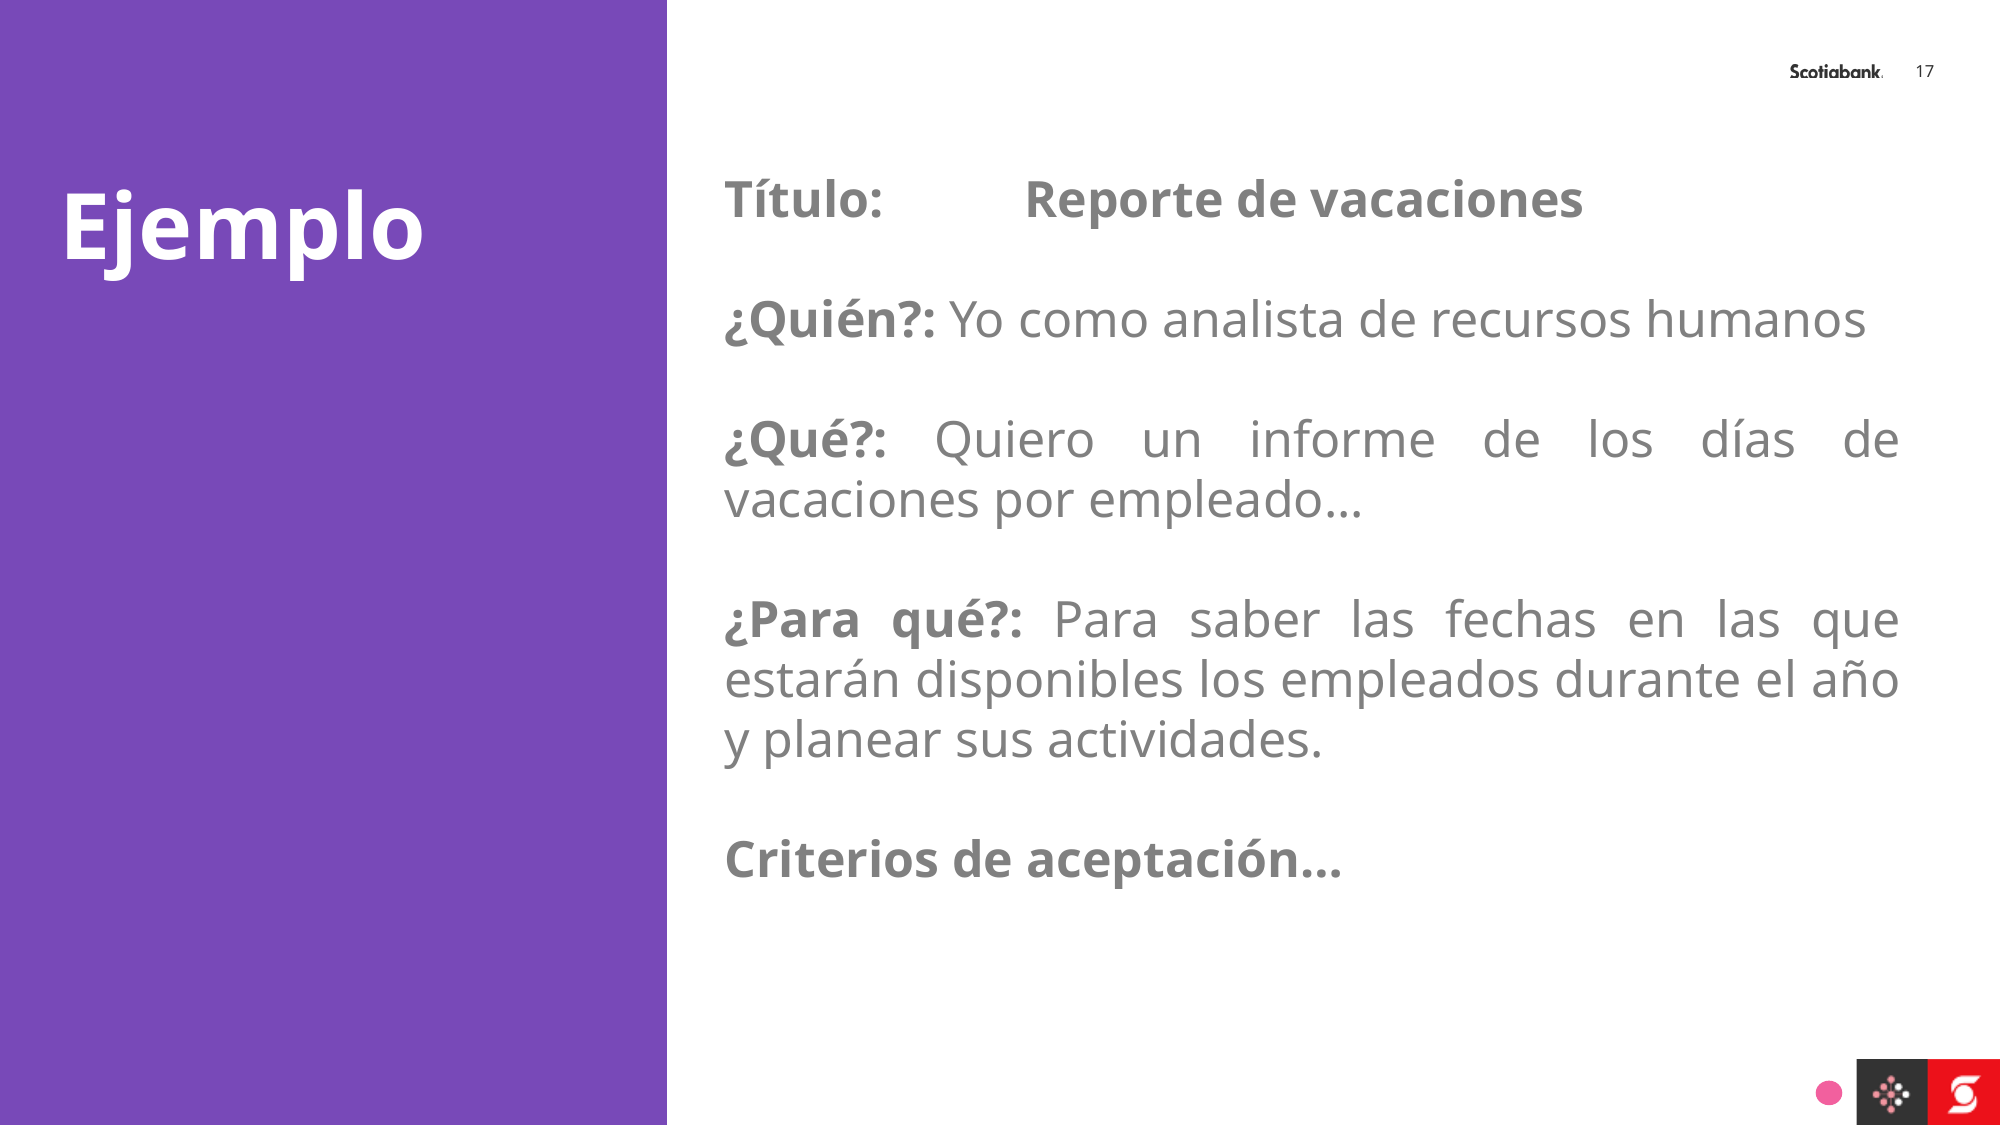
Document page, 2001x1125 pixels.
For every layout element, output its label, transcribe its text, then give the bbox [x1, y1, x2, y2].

text_box Ejemplo [59, 167, 628, 278]
picture [1856, 1059, 2000, 1125]
text_box Título: Reporte de vacaciones ¿Quién?: Yo como analista de recursos humanos ¿Qué?: Quiero un informe de los días de vacaciones por empleado... ¿Para qué?: Para saber las fechas en las que estarán disponibles los empleados durante el año y planear sus actividades. Criterios de aceptación… [724, 167, 1902, 888]
text_box [1814, 1079, 1844, 1107]
